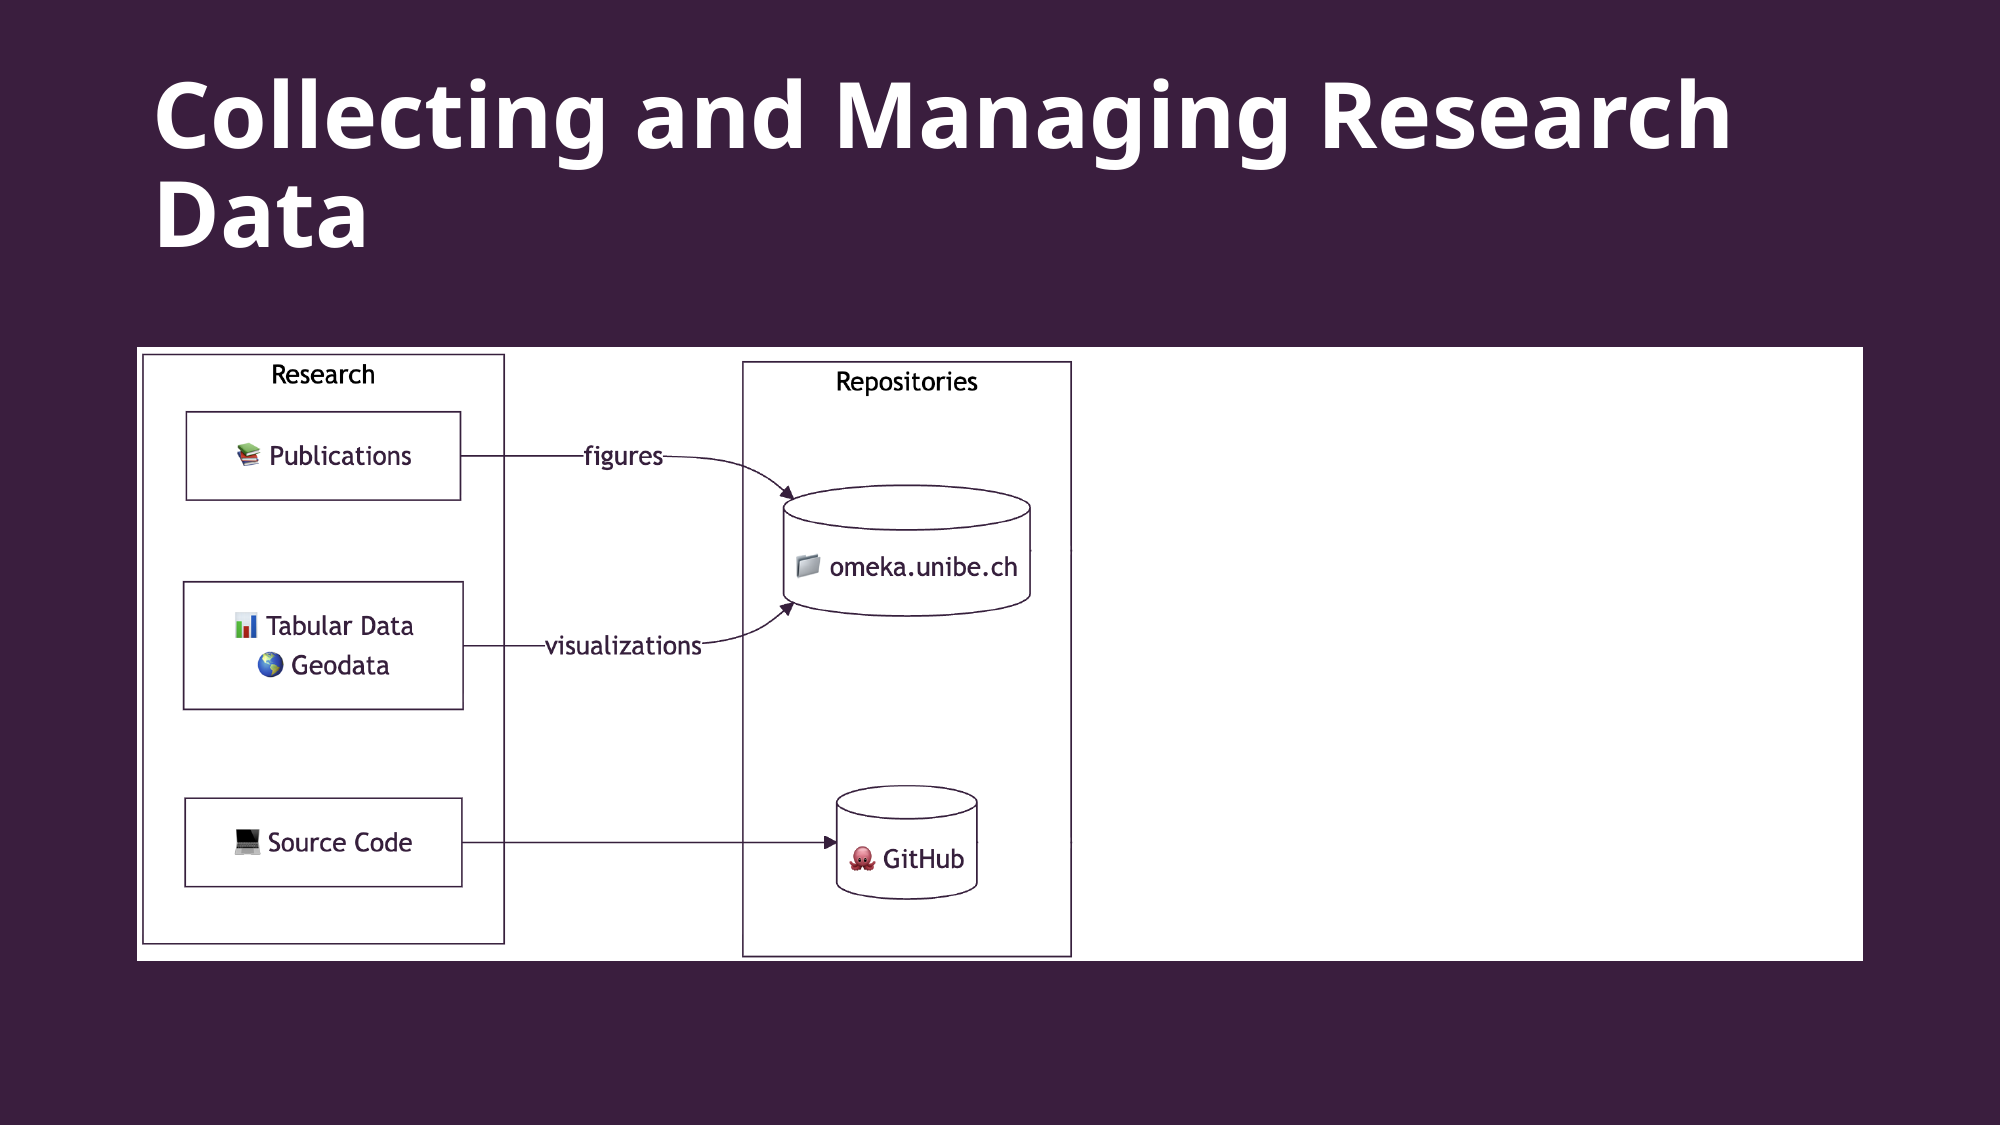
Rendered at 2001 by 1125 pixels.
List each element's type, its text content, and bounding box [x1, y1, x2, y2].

title Collecting and Managing Research Data [137, 59, 1863, 278]
picture [137, 347, 1863, 961]
